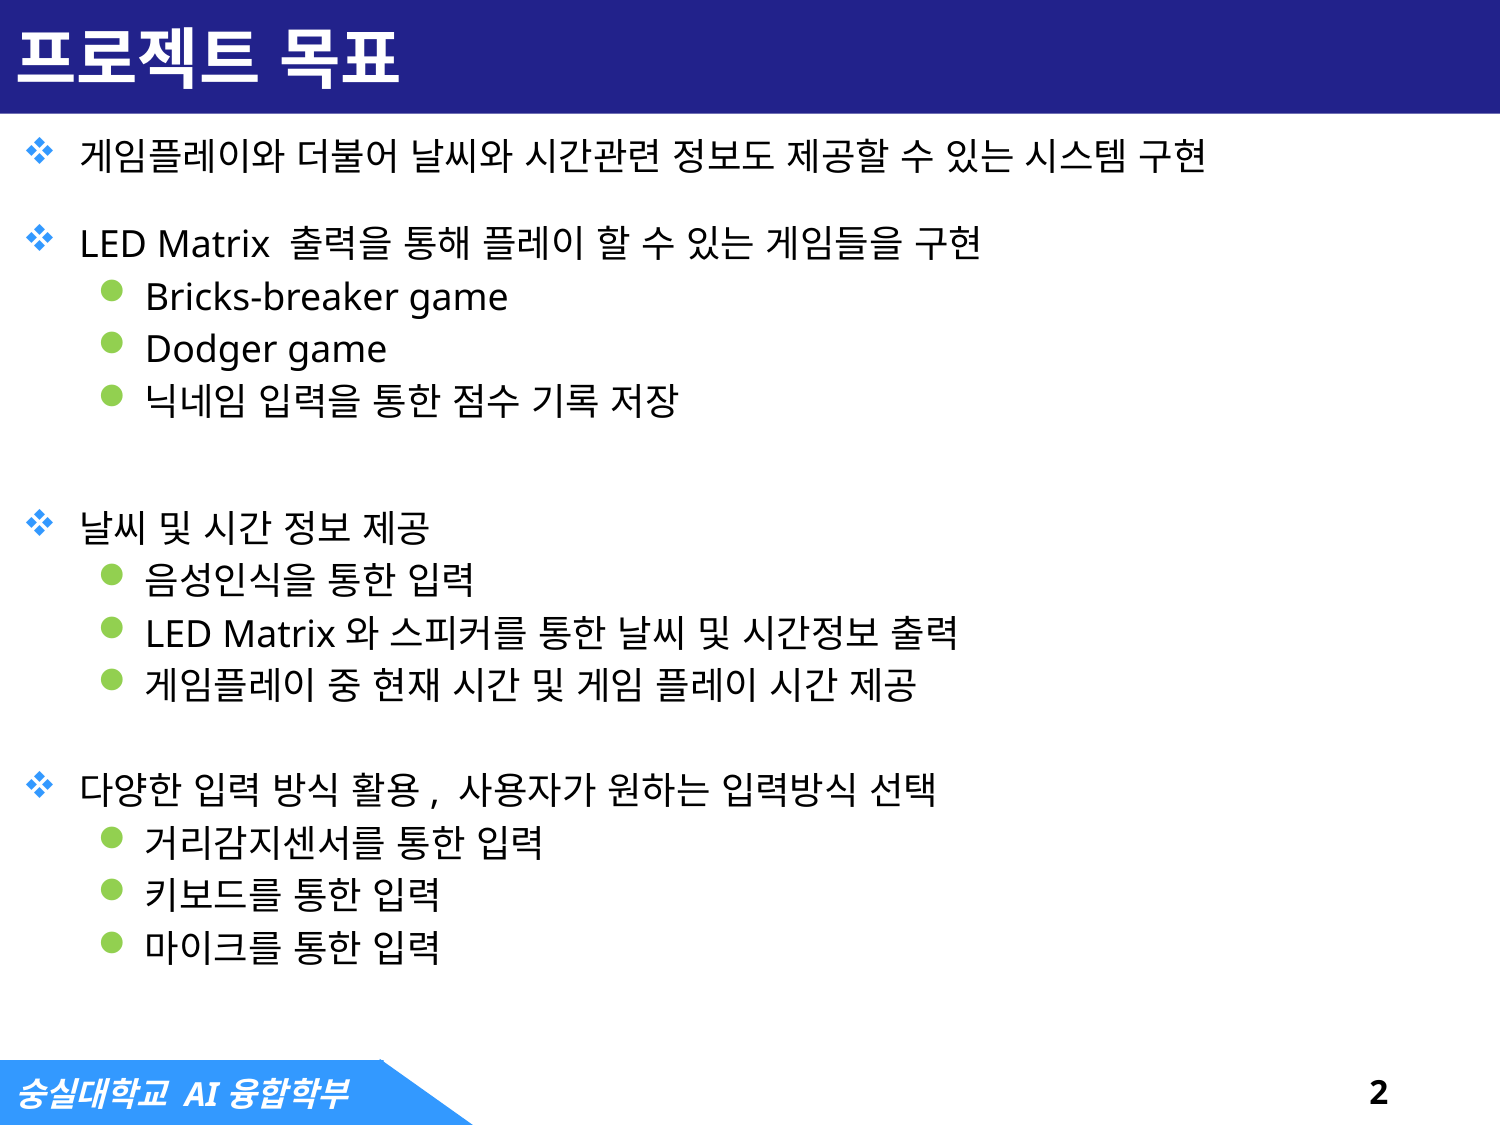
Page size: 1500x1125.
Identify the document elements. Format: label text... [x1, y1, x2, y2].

title 프로젝트 목표 [0, 0, 1500, 114]
list 게임플레이와 더불어 날씨와 시간관련 정보도 제공할 수 있는 시스템 구현 LED Matrix 출력을 통해 플레이 할 수 있는 게임들을 구현 Bricks-breaker game Dodger game 닉네임 입력을 통한 점수 기록 저장 날씨 및 시간 정보 제공 음성인식을 통한 입력 LED Matrix와 스피커를 통한 날씨 및 시간정보 출력 게임플레이 중 현재 시간 및 게임 플레이 시간 제공 다양한 입력 방식 활용, 사용자가 원하는 입력방식 선택 거리감지센서를 통한 입력 키보드를 통한 입력 마이크를 통한 입력 [7, 125, 1483, 1059]
